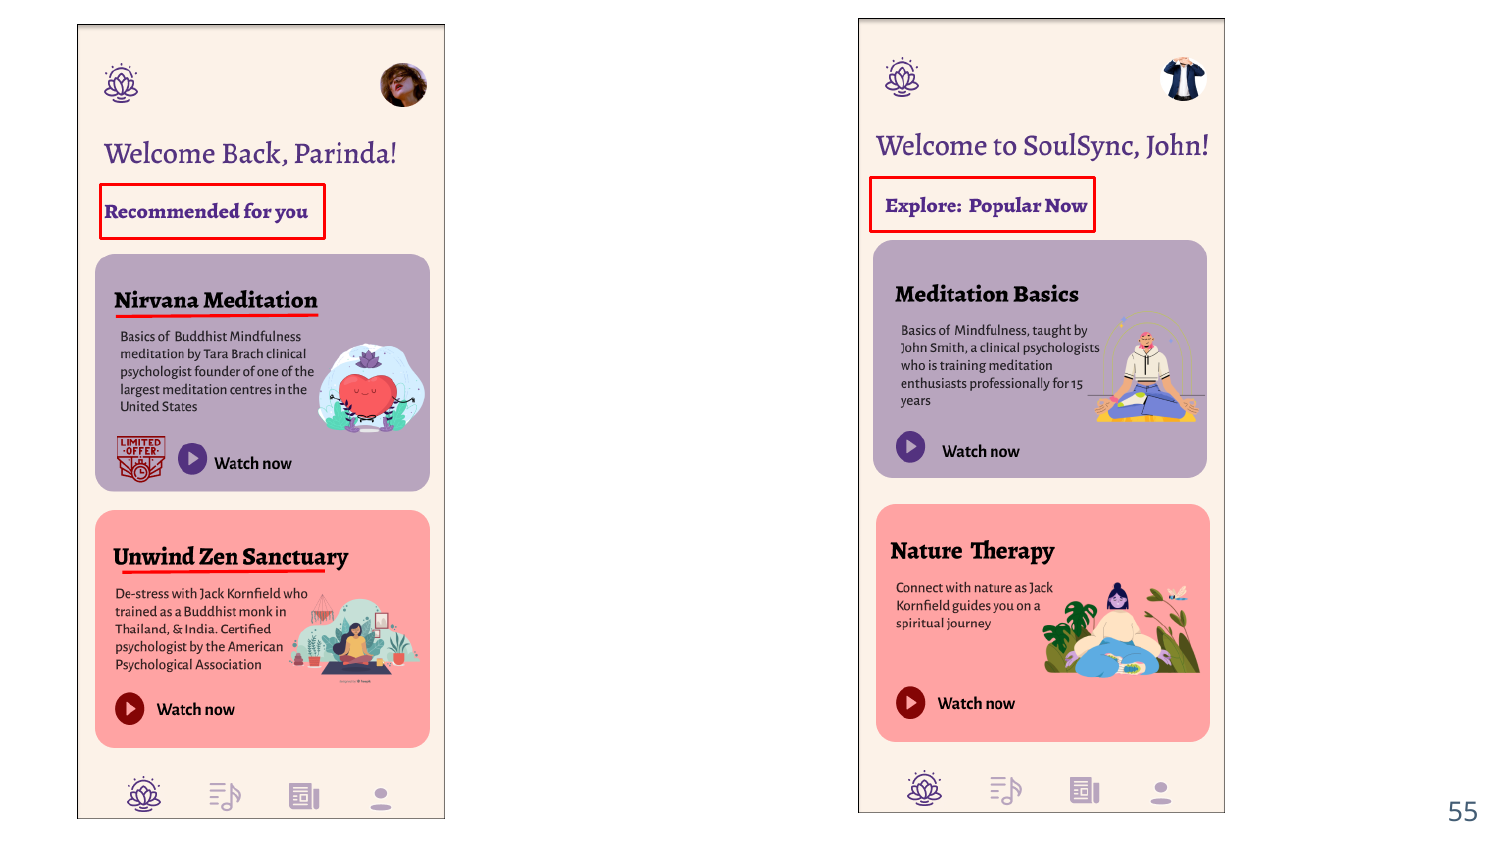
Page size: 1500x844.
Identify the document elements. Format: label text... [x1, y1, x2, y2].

slide_number ‹#› [1403, 779, 1494, 844]
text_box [858, 18, 1226, 813]
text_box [77, 24, 445, 819]
